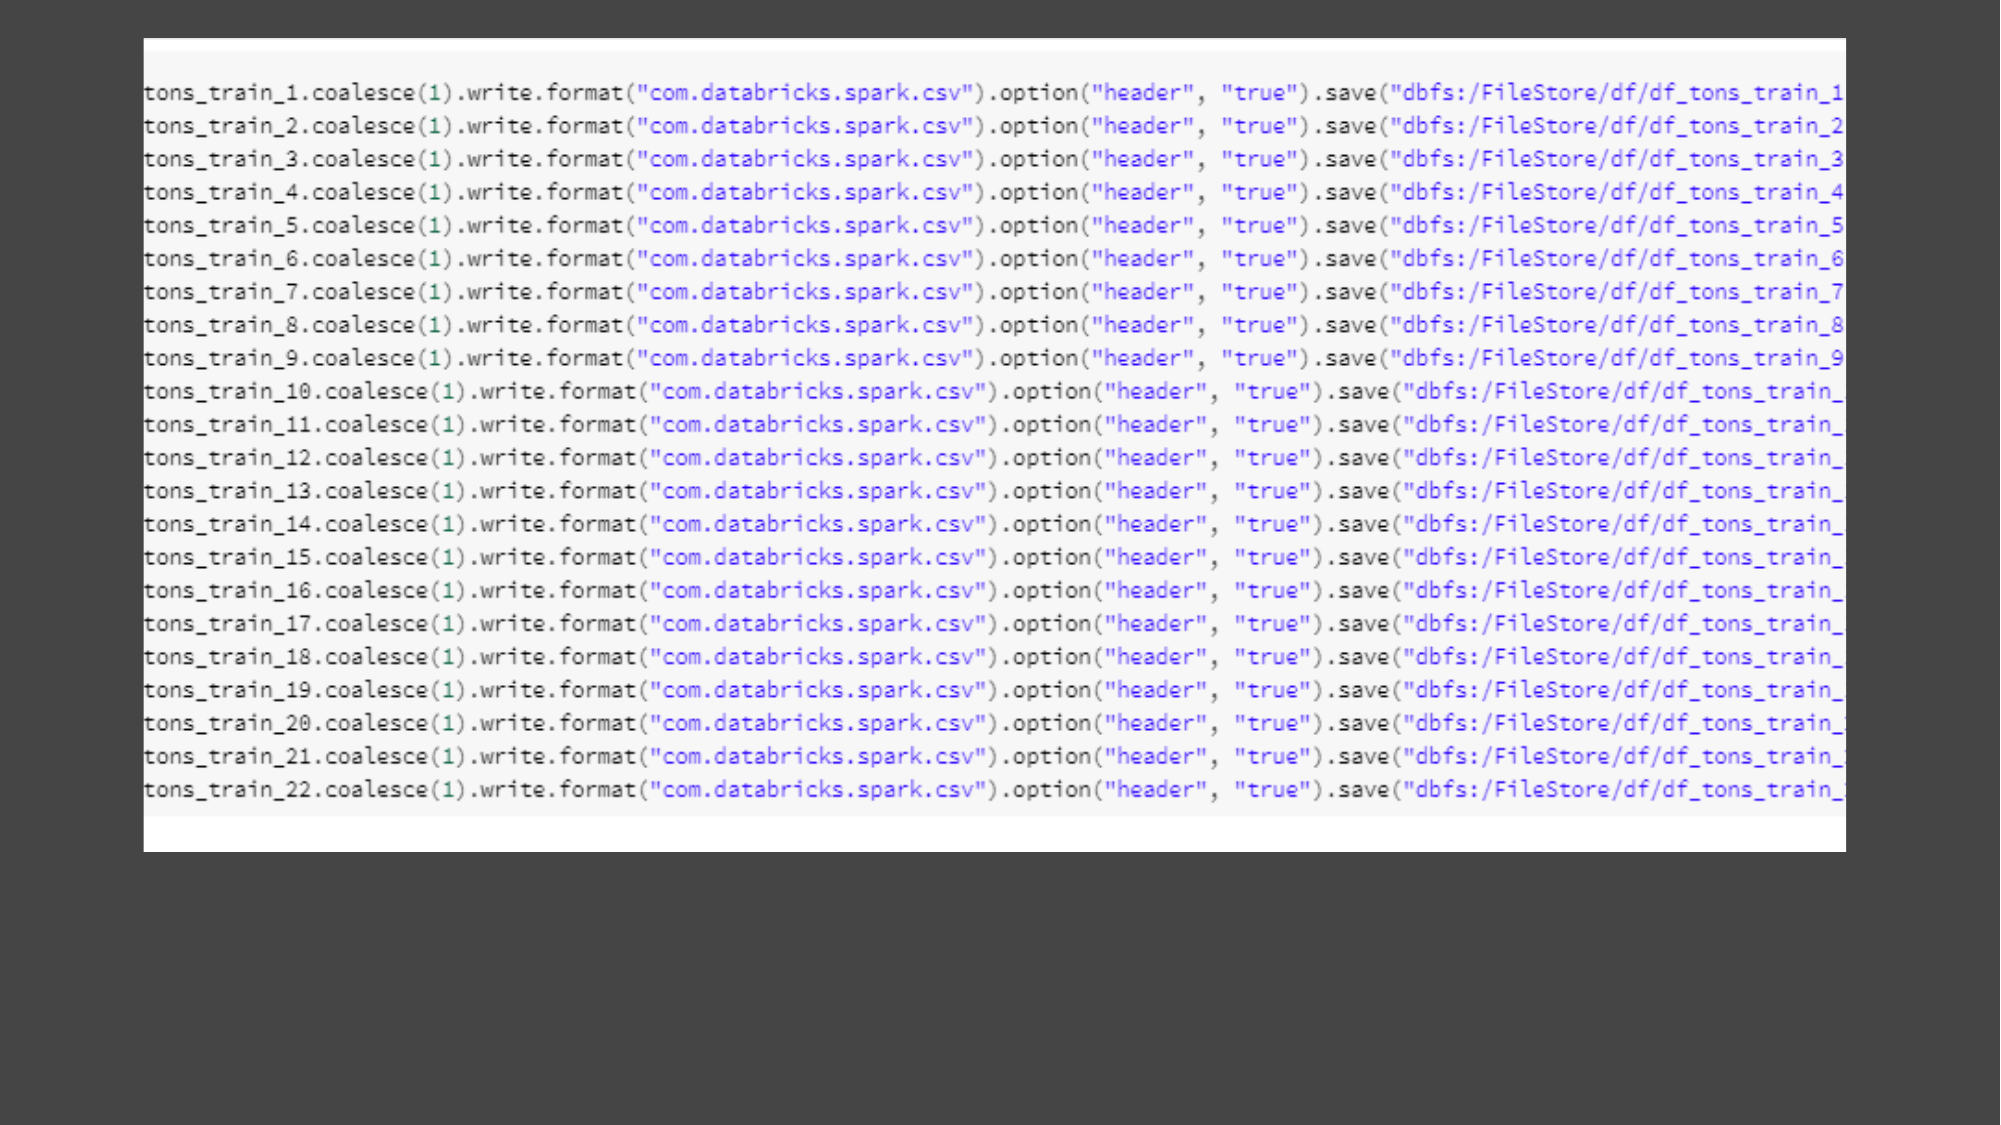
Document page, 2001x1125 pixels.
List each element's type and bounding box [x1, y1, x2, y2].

picture [143, 38, 1847, 852]
